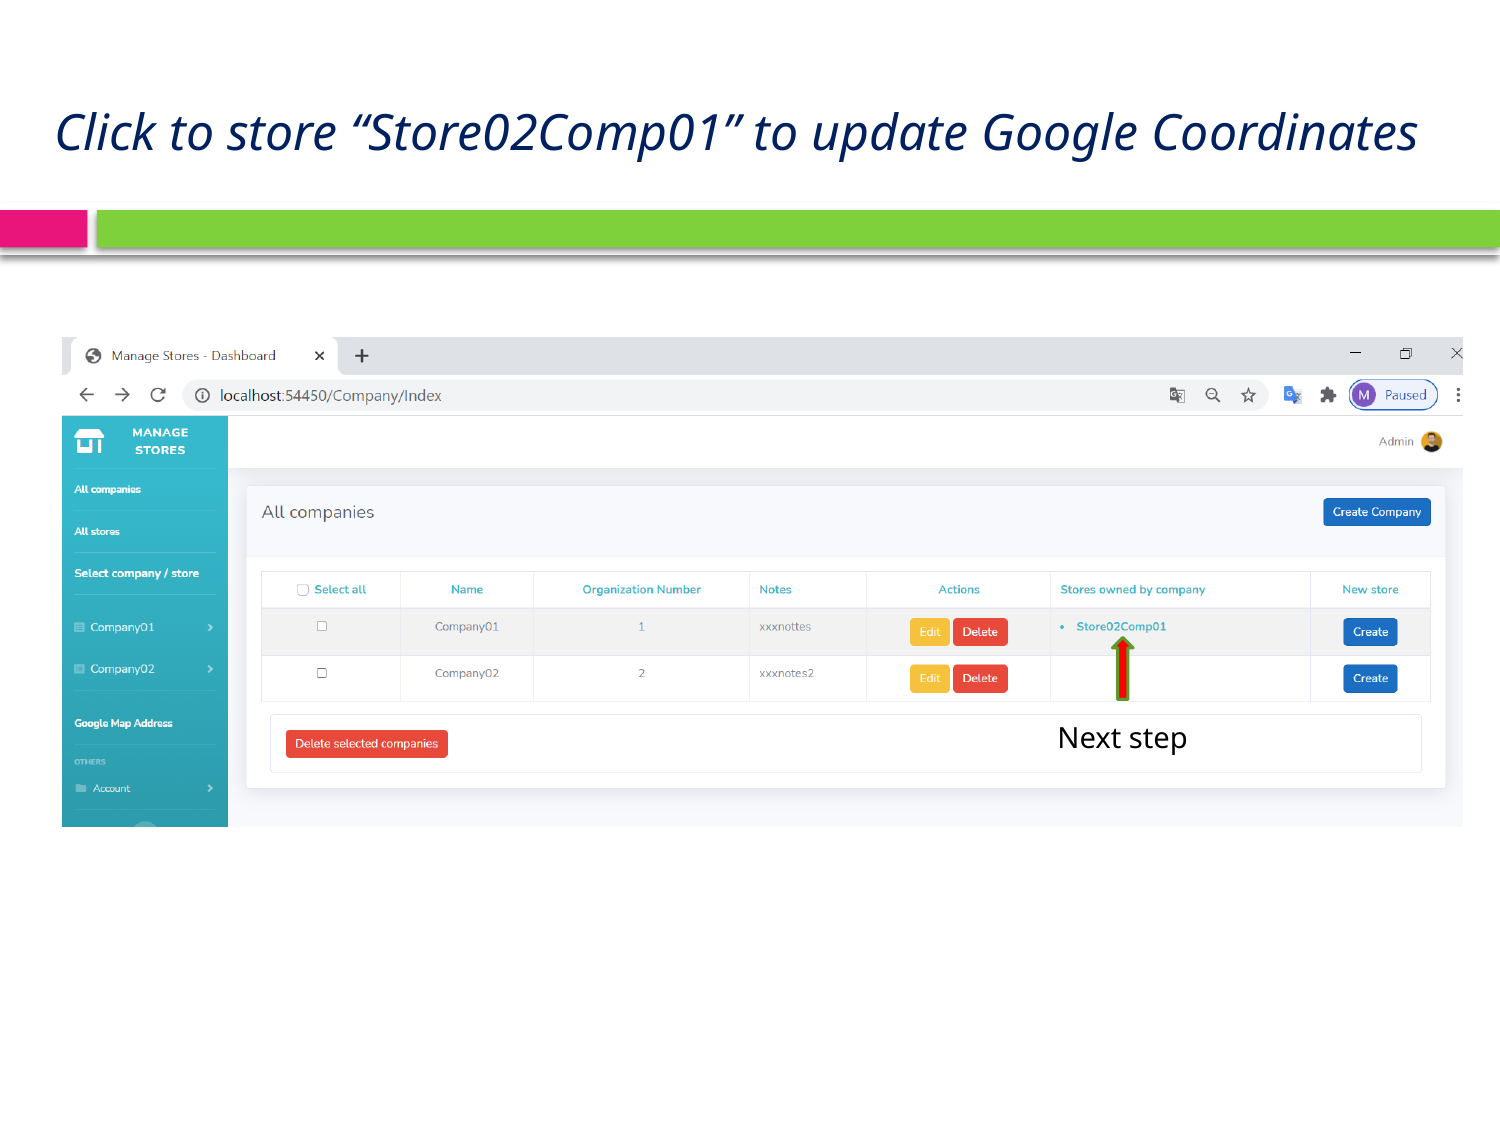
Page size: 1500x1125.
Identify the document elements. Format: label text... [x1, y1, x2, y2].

text_box Click to store “Store02Comp01” to update Google Coordinates [39, 92, 1435, 168]
picture [62, 337, 1463, 828]
